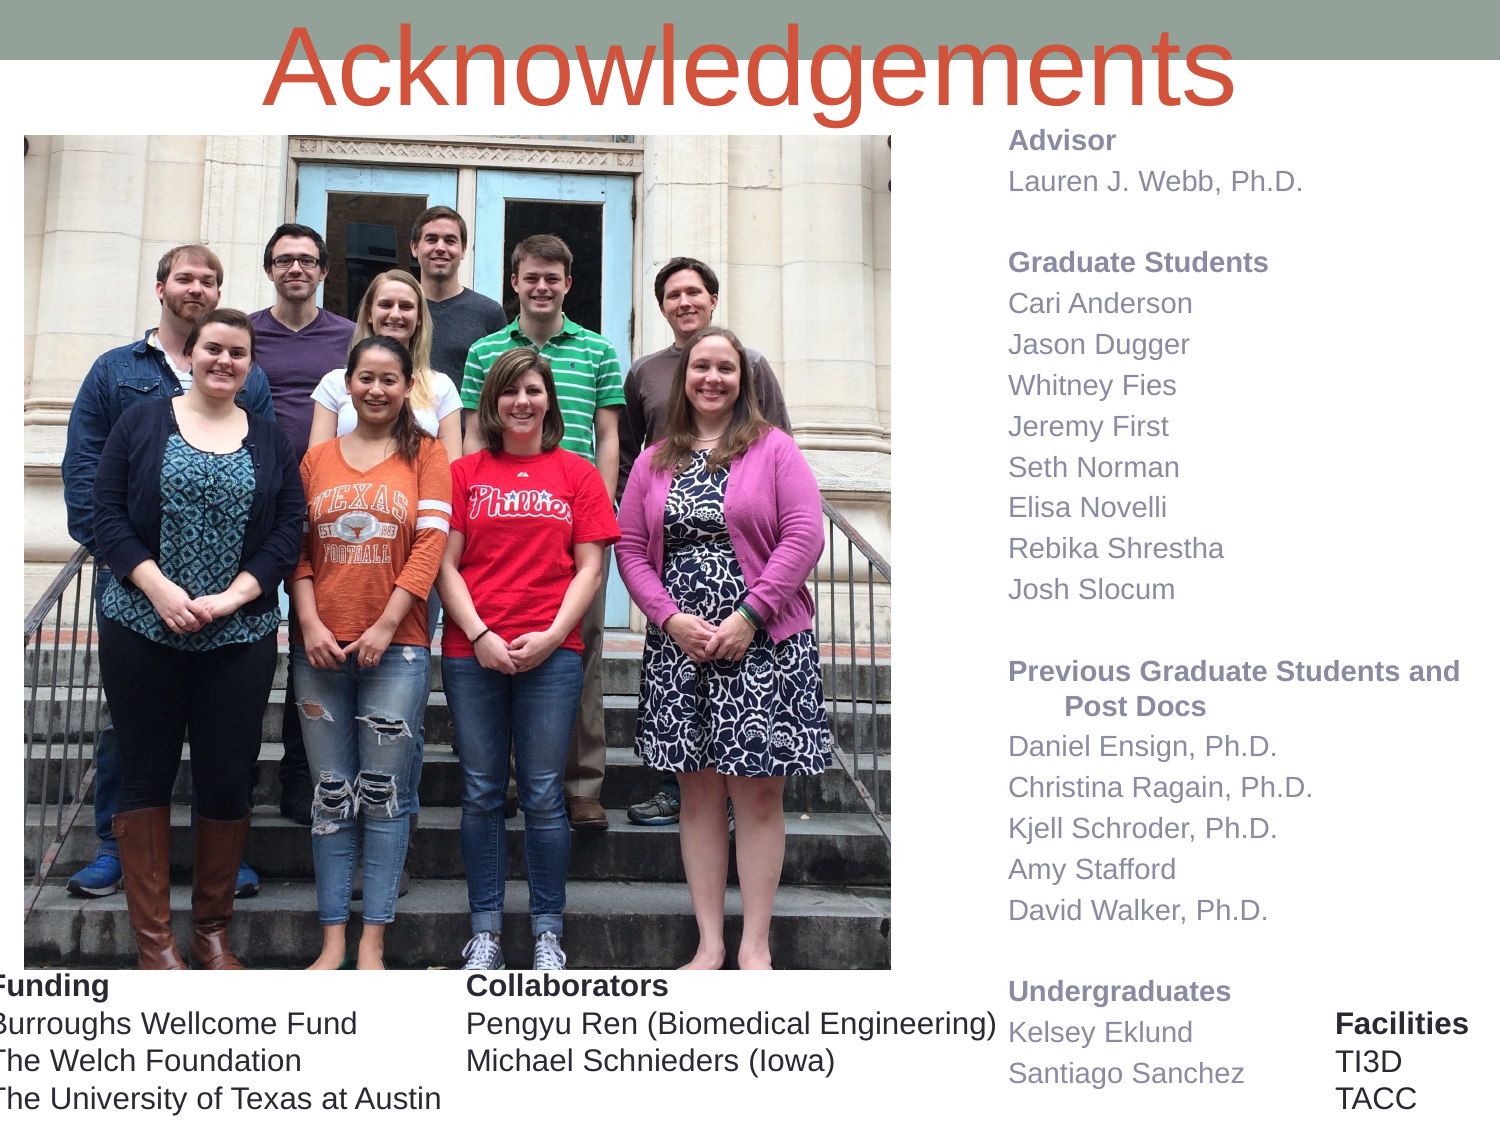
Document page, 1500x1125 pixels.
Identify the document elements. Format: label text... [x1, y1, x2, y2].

text_box Facilities TI3D TACC [1320, 996, 1500, 1124]
text_box Funding Burroughs Wellcome Fund The Welch Foundation The University of Texas at Austin [0, 958, 458, 1123]
text_box Collaborators Pengyu Ren (Biomedical Engineering) Michael Schnieders (Iowa) [451, 958, 1014, 1086]
picture [24, 134, 891, 970]
text_box Advisor Lauren J. Webb, Ph.D. Graduate Students Cari Anderson Jason Dugger Whitney Fies Jeremy First Seth Norman Elisa Novelli Rebika Shrestha Josh Slocum Previous Graduate Students and Post Docs Daniel Ensign, Ph.D. Christina Ragain, Ph.D. Kjell Schroder, Ph.D. Amy Stafford David Walker, Ph.D. Undergraduates Kelsey Eklund Santiago Sanchez [993, 114, 1483, 1125]
text_box Acknowledgements [74, 0, 1425, 188]
